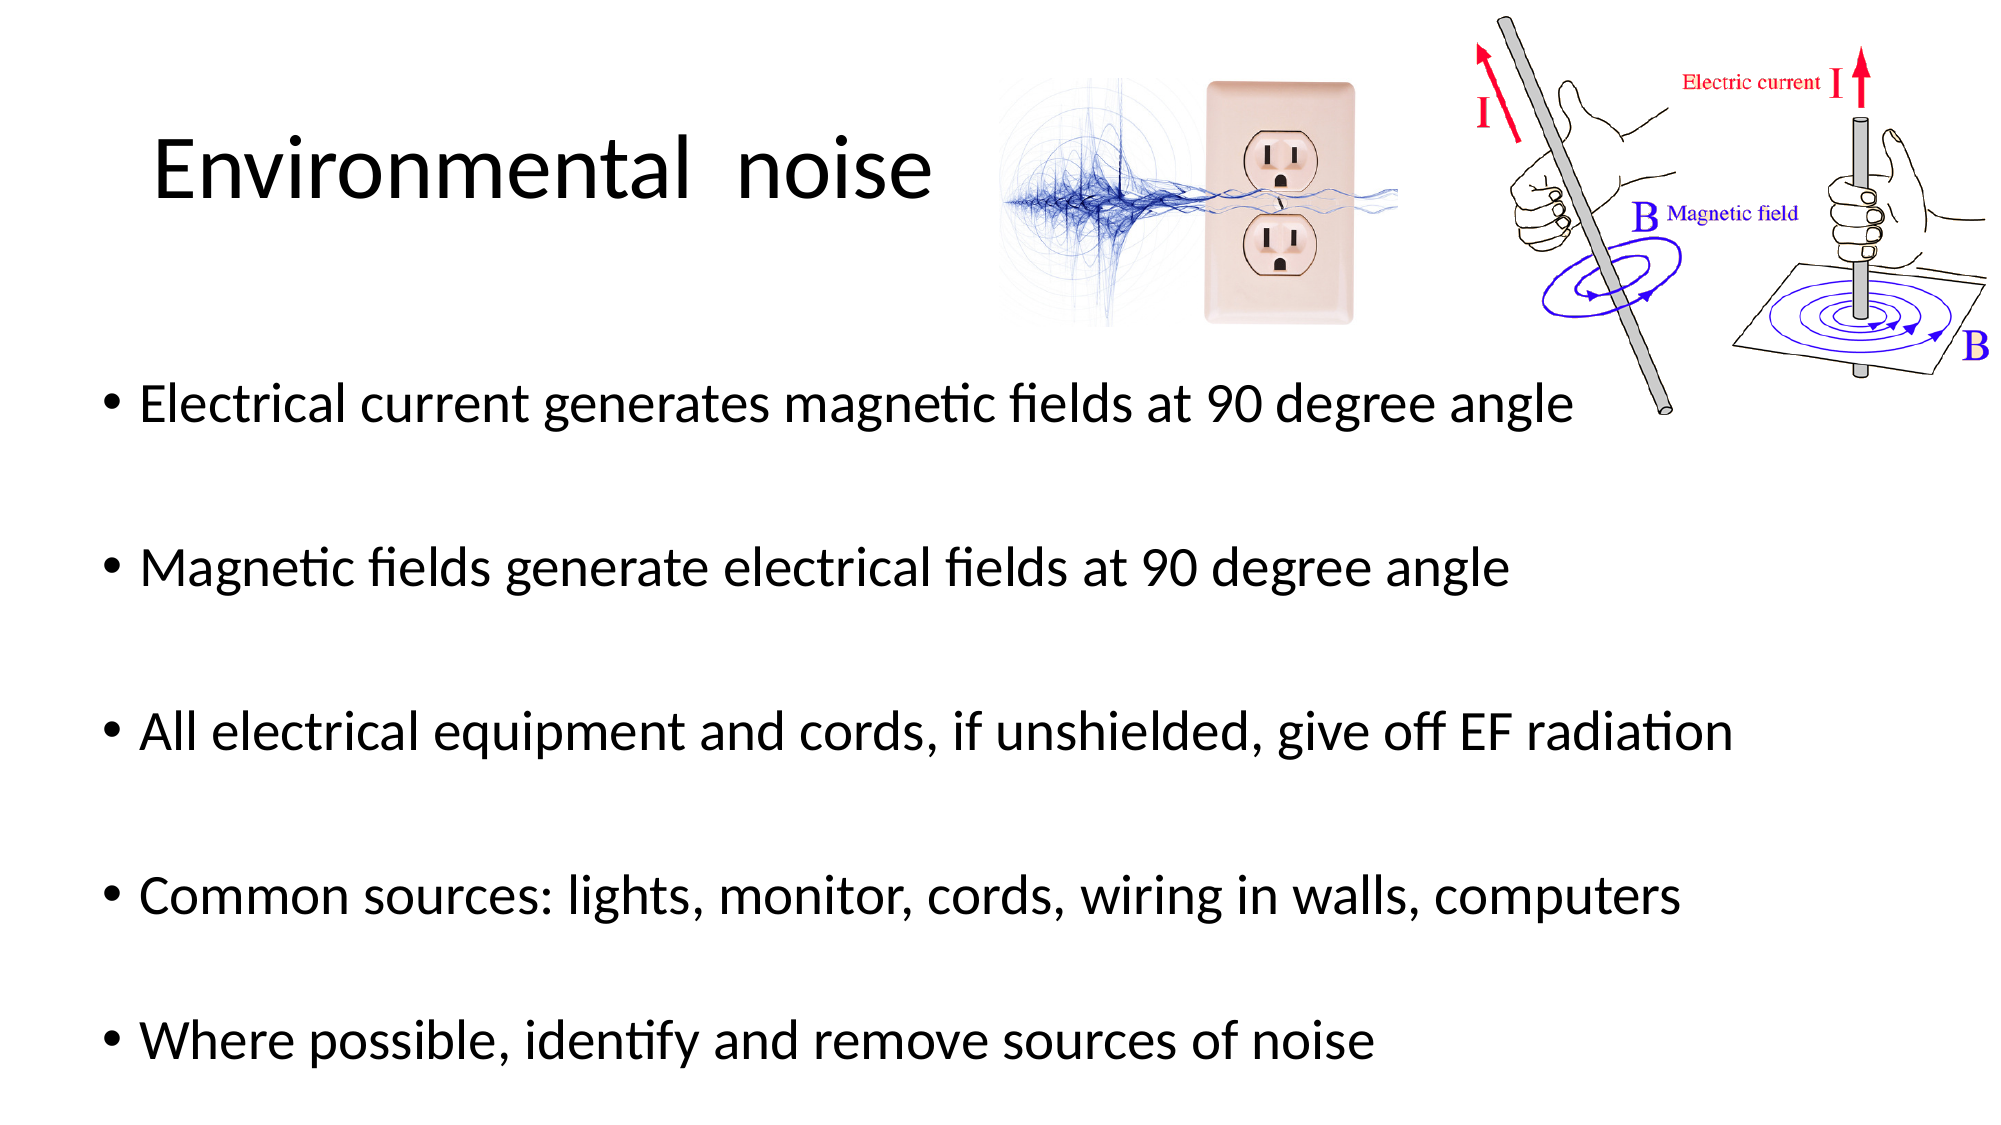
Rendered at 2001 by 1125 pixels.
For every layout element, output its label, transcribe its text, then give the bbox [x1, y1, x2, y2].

title Environmental noise [137, 59, 1453, 278]
picture [1458, 0, 2000, 424]
list Electrical current generates magnetic fields at 90 degree angle Magnetic fields generate electrical fields at 90 degree angle All electrical equipment and cords, if unshielded, give off EF radiation Common sources: lights, monitor, cords, wiring in walls, computers Where possible, identify and remove sources of noise [87, 366, 1813, 1080]
picture [999, 78, 1398, 328]
